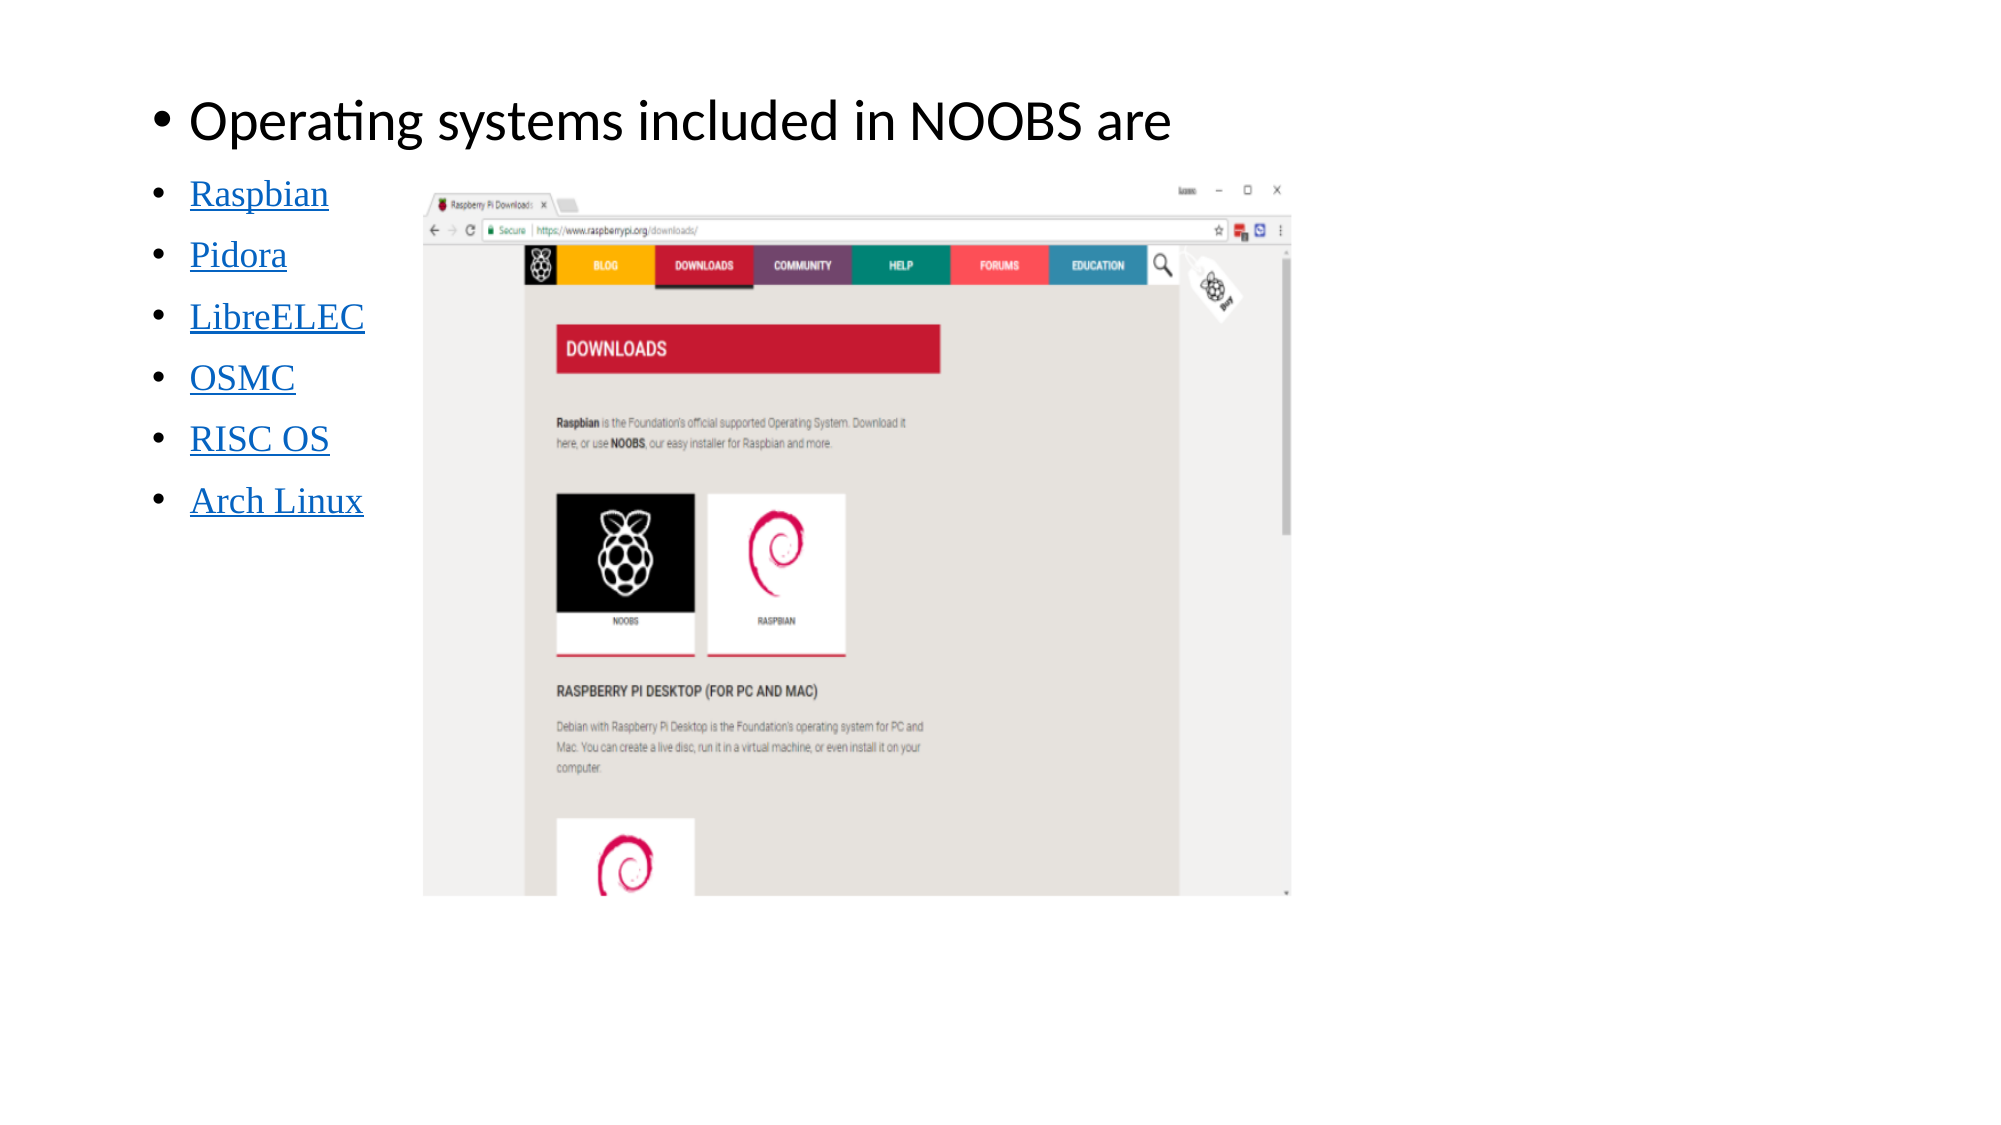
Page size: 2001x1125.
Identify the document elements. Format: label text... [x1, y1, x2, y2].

text_box Operating systems included in NOOBS are Raspbian Pidora LibreELEC OSMC RISC OS Arch Linux [137, 83, 1863, 968]
picture [374, 179, 1320, 923]
